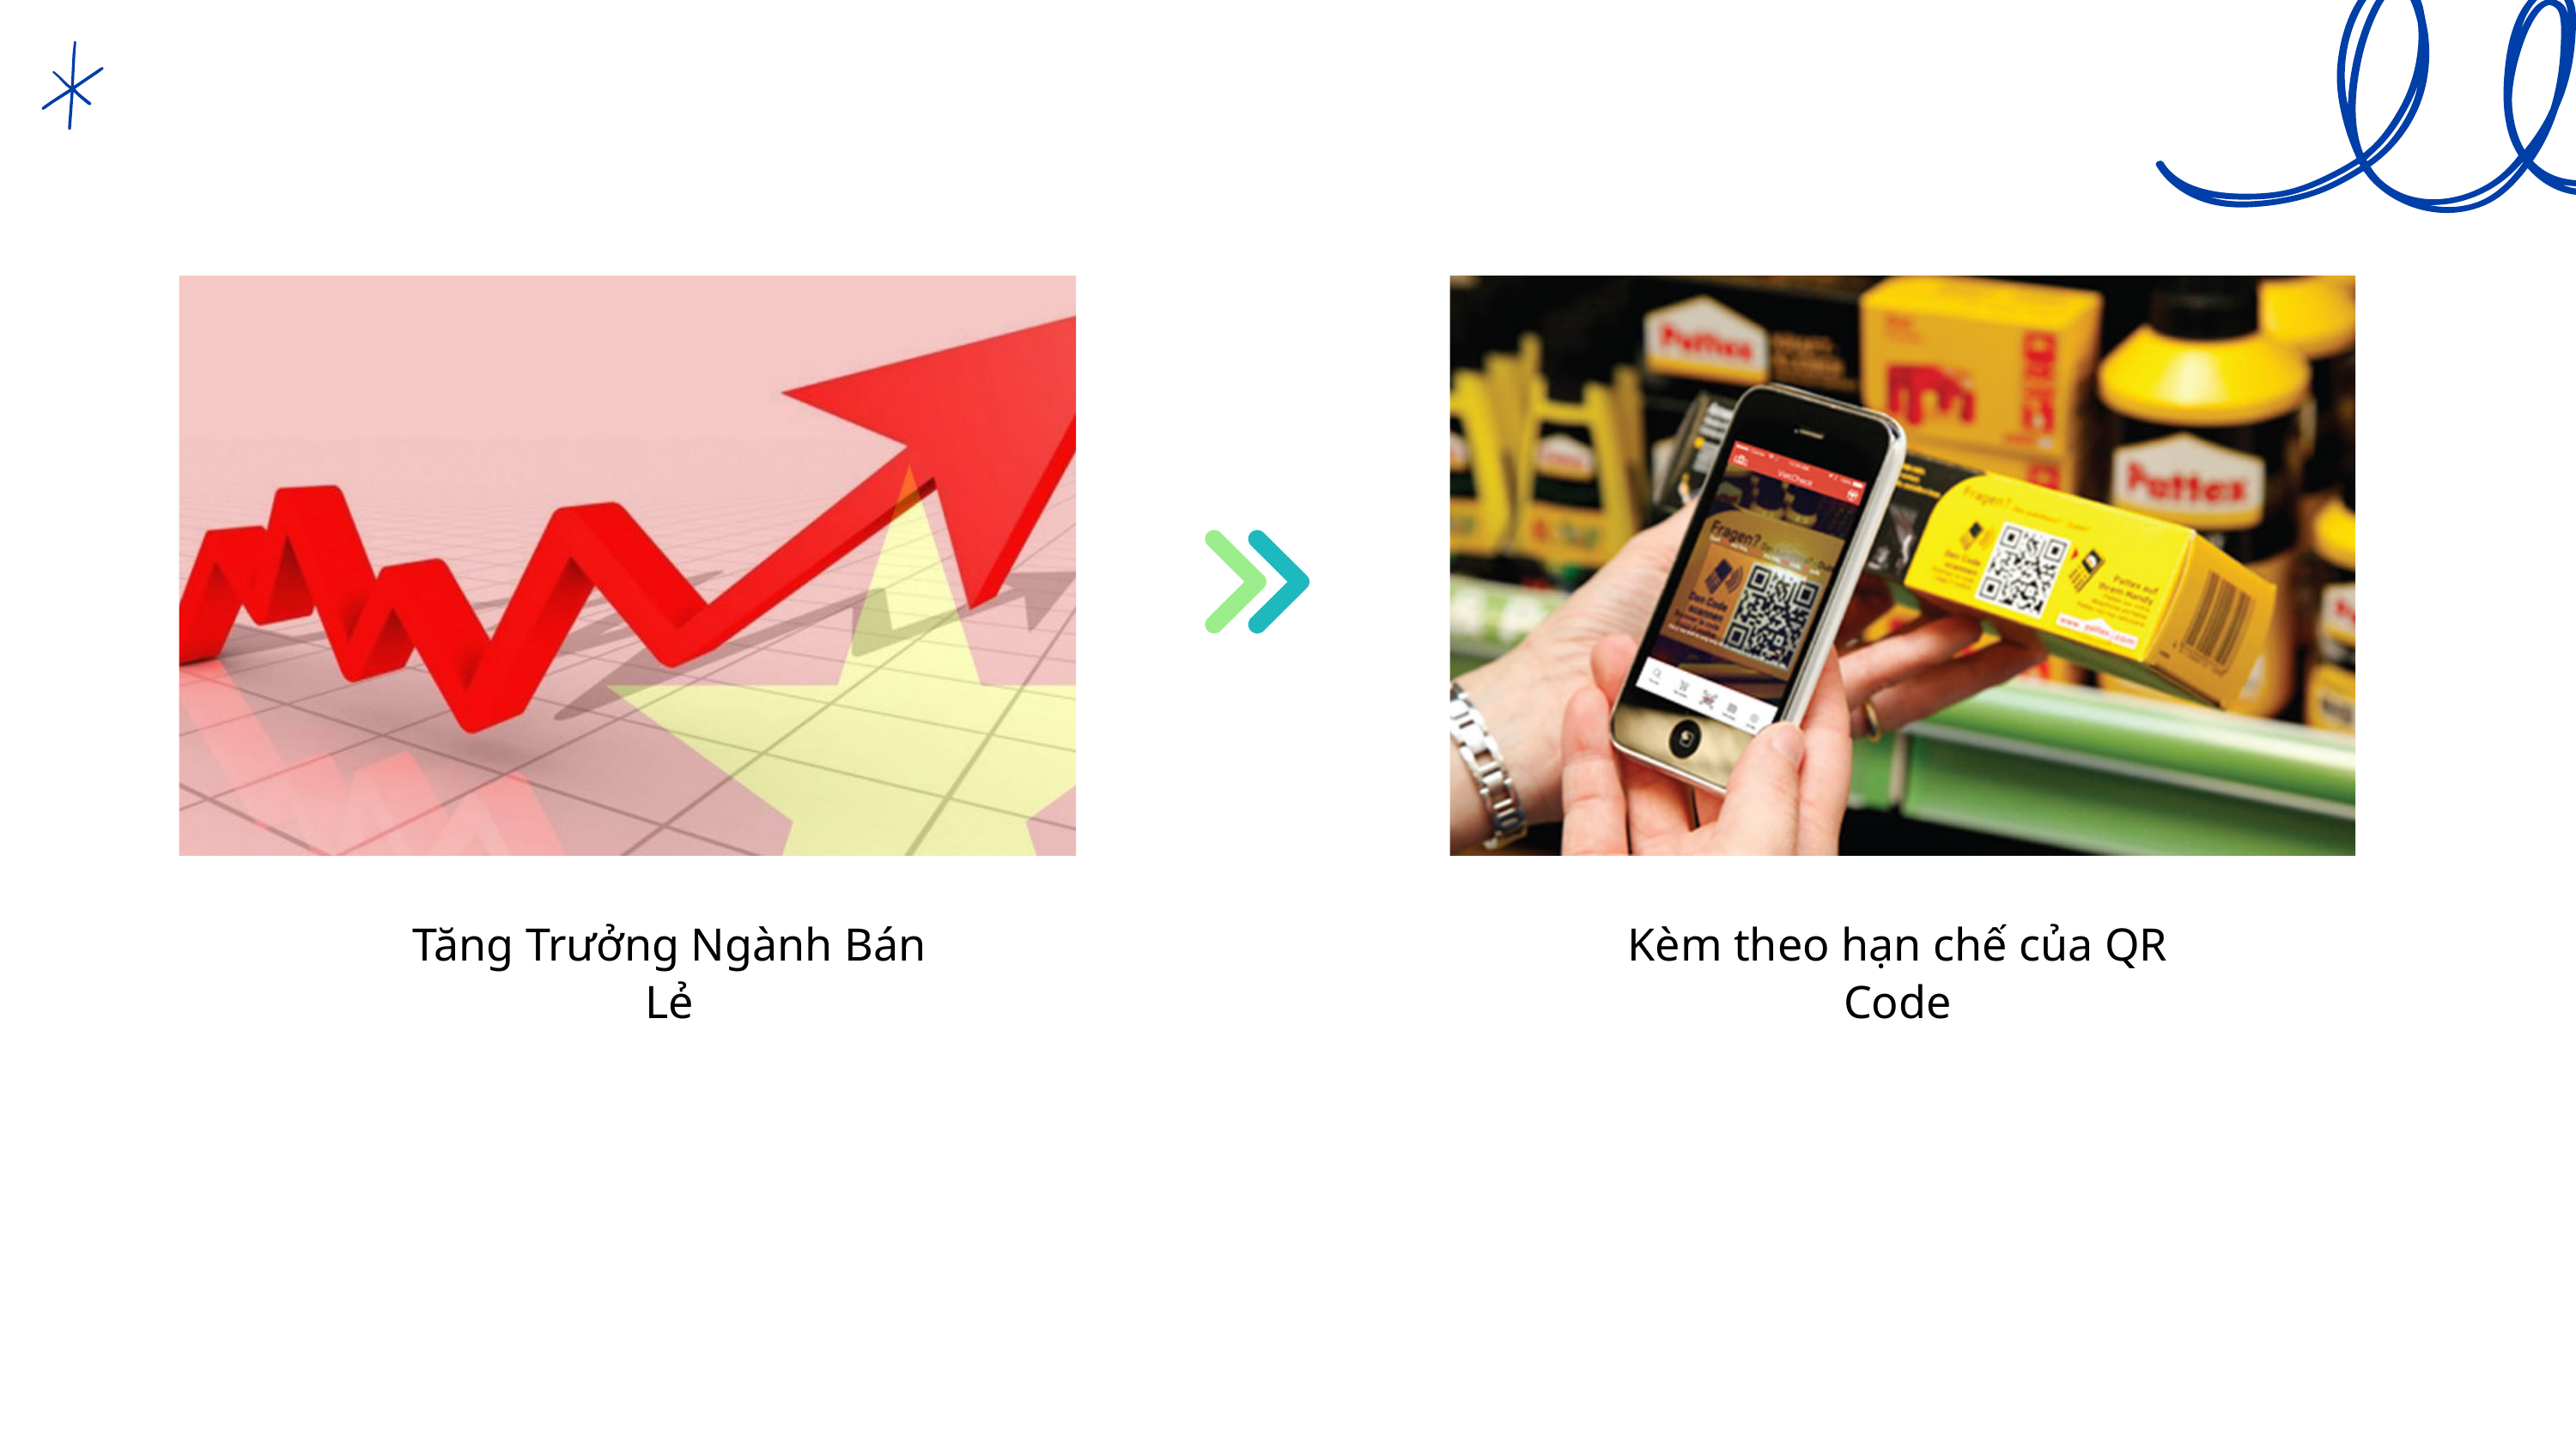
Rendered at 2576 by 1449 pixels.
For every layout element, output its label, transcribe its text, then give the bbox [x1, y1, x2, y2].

text_box [179, 276, 1077, 856]
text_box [2155, 0, 2576, 214]
picture [1206, 523, 1321, 640]
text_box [41, 40, 104, 130]
text_box Tăng Trưởng Ngành Bán Lẻ [410, 912, 928, 1028]
text_box Kèm theo hạn chế của QR Code [1593, 912, 2202, 1028]
text_box [1449, 276, 2356, 856]
